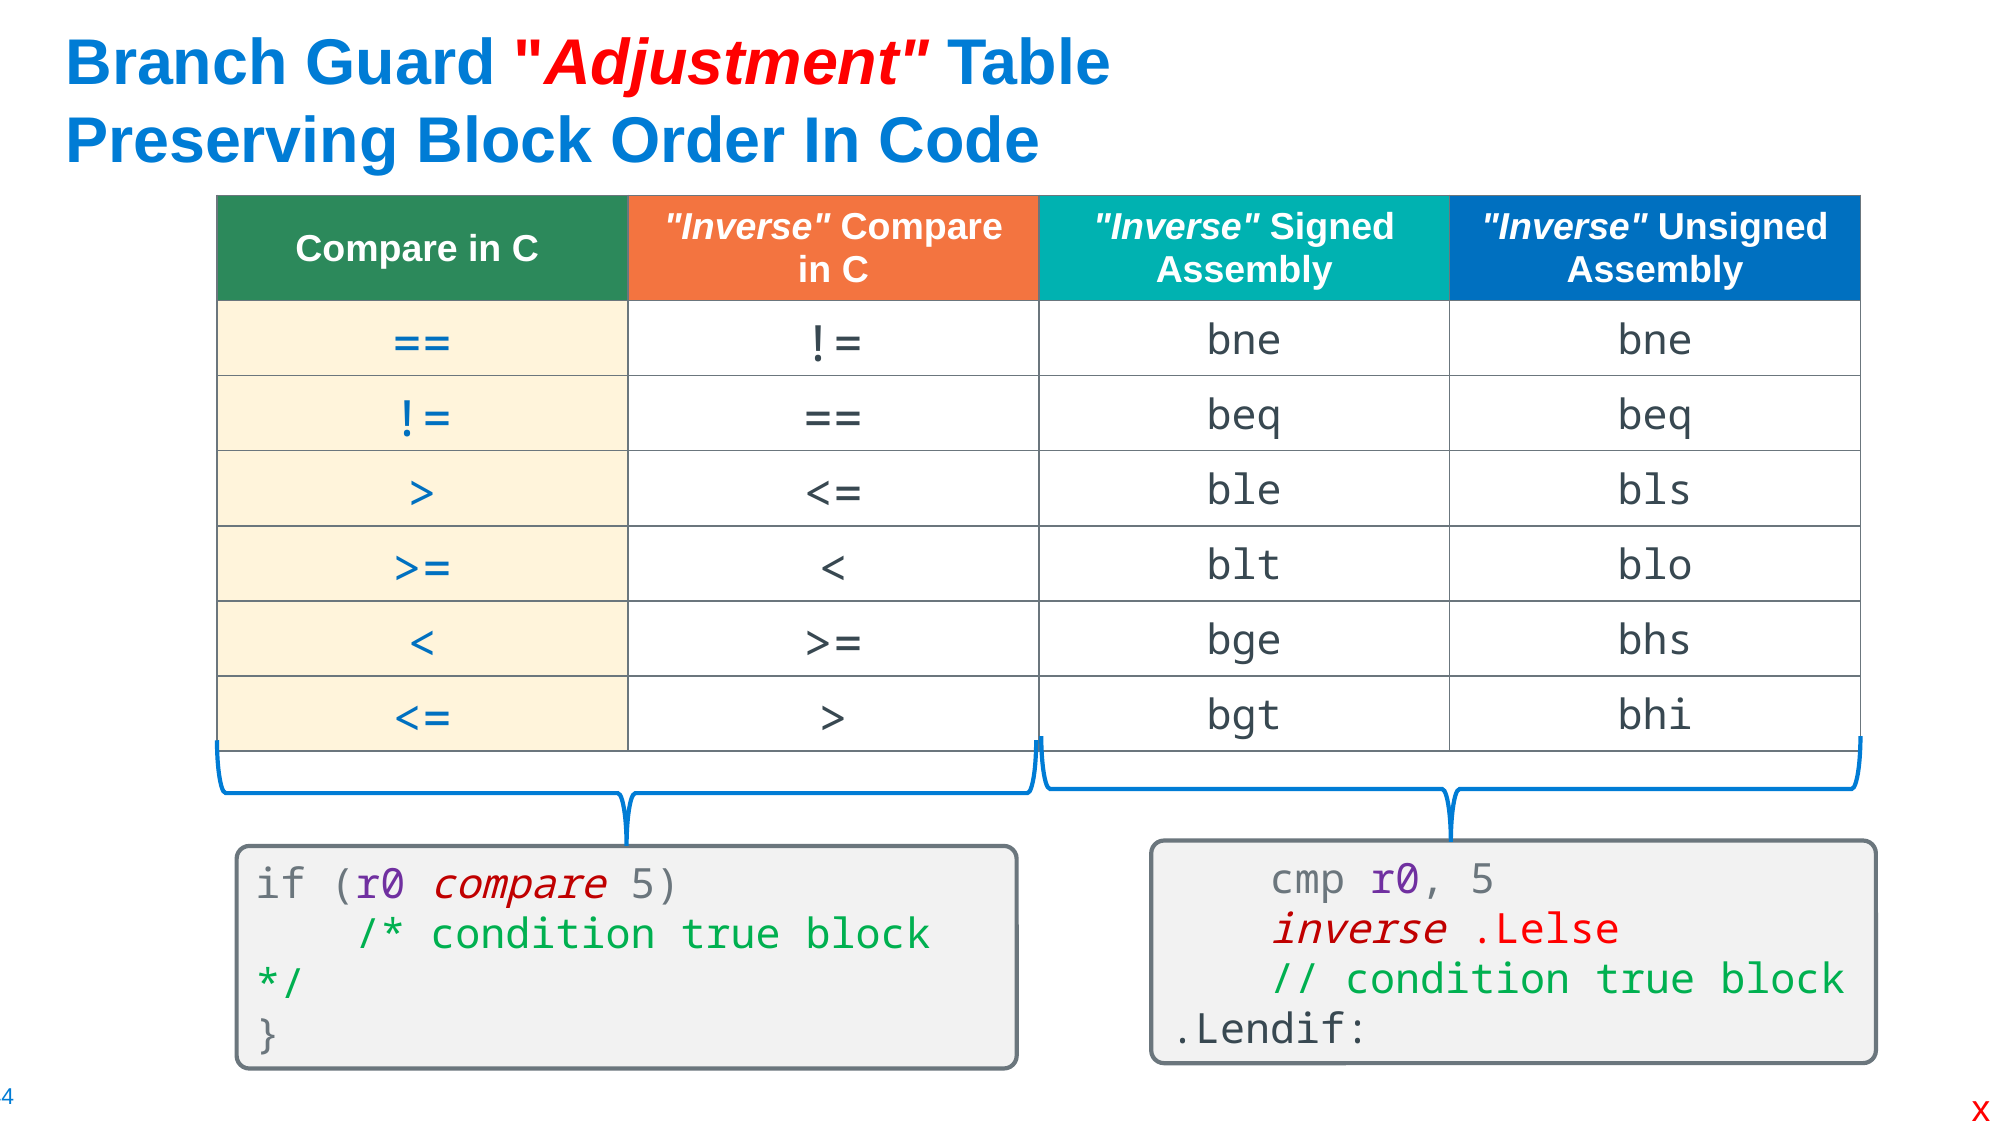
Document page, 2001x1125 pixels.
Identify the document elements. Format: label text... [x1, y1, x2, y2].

table_cell >= [629, 602, 1038, 675]
table_cell bne [1040, 301, 1449, 375]
table_header Compare in C [218, 196, 627, 300]
text_box [216, 740, 1037, 846]
table_cell != [218, 376, 627, 450]
table_cell bgt [1040, 677, 1449, 736]
table_cell bhs [1450, 602, 1860, 675]
table_cell != [629, 301, 1038, 375]
table_cell bls [1450, 451, 1860, 525]
table_cell < [629, 527, 1038, 600]
table_cell bhi [1450, 677, 1860, 736]
table_cell blo [1450, 527, 1860, 600]
title Branch Guard "Adjustment" Table Preserving Block Order In Code [50, 16, 1776, 183]
table_cell ble [1040, 451, 1449, 525]
table_header "Inverse" Compare in C [629, 196, 1038, 300]
table_header "Inverse" Signed Assembly [1040, 196, 1449, 300]
table_cell > [218, 451, 627, 525]
table_cell bne [1450, 301, 1860, 375]
table_cell >= [218, 527, 627, 600]
text_box [1040, 736, 1862, 842]
table_cell <= [218, 677, 627, 740]
table_cell beq [1450, 376, 1860, 450]
table_cell beq [1040, 376, 1449, 450]
table_cell bge [1040, 602, 1449, 675]
table_cell == [218, 301, 627, 375]
table_cell == [629, 376, 1038, 450]
table_cell < [218, 602, 627, 675]
table_cell <= [629, 451, 1038, 525]
text_box x [1956, 1076, 2000, 1125]
table_cell > [629, 677, 1038, 750]
text_box cmp r0, 5 inverse .Lelse // condition true block .Lendif: [1151, 840, 1876, 1064]
table_cell blt [1040, 527, 1449, 600]
text_box if (r0 compare 5) /* condition true block */ } [236, 845, 1017, 1069]
table_header "Inverse" Unsigned Assembly [1450, 196, 1860, 300]
